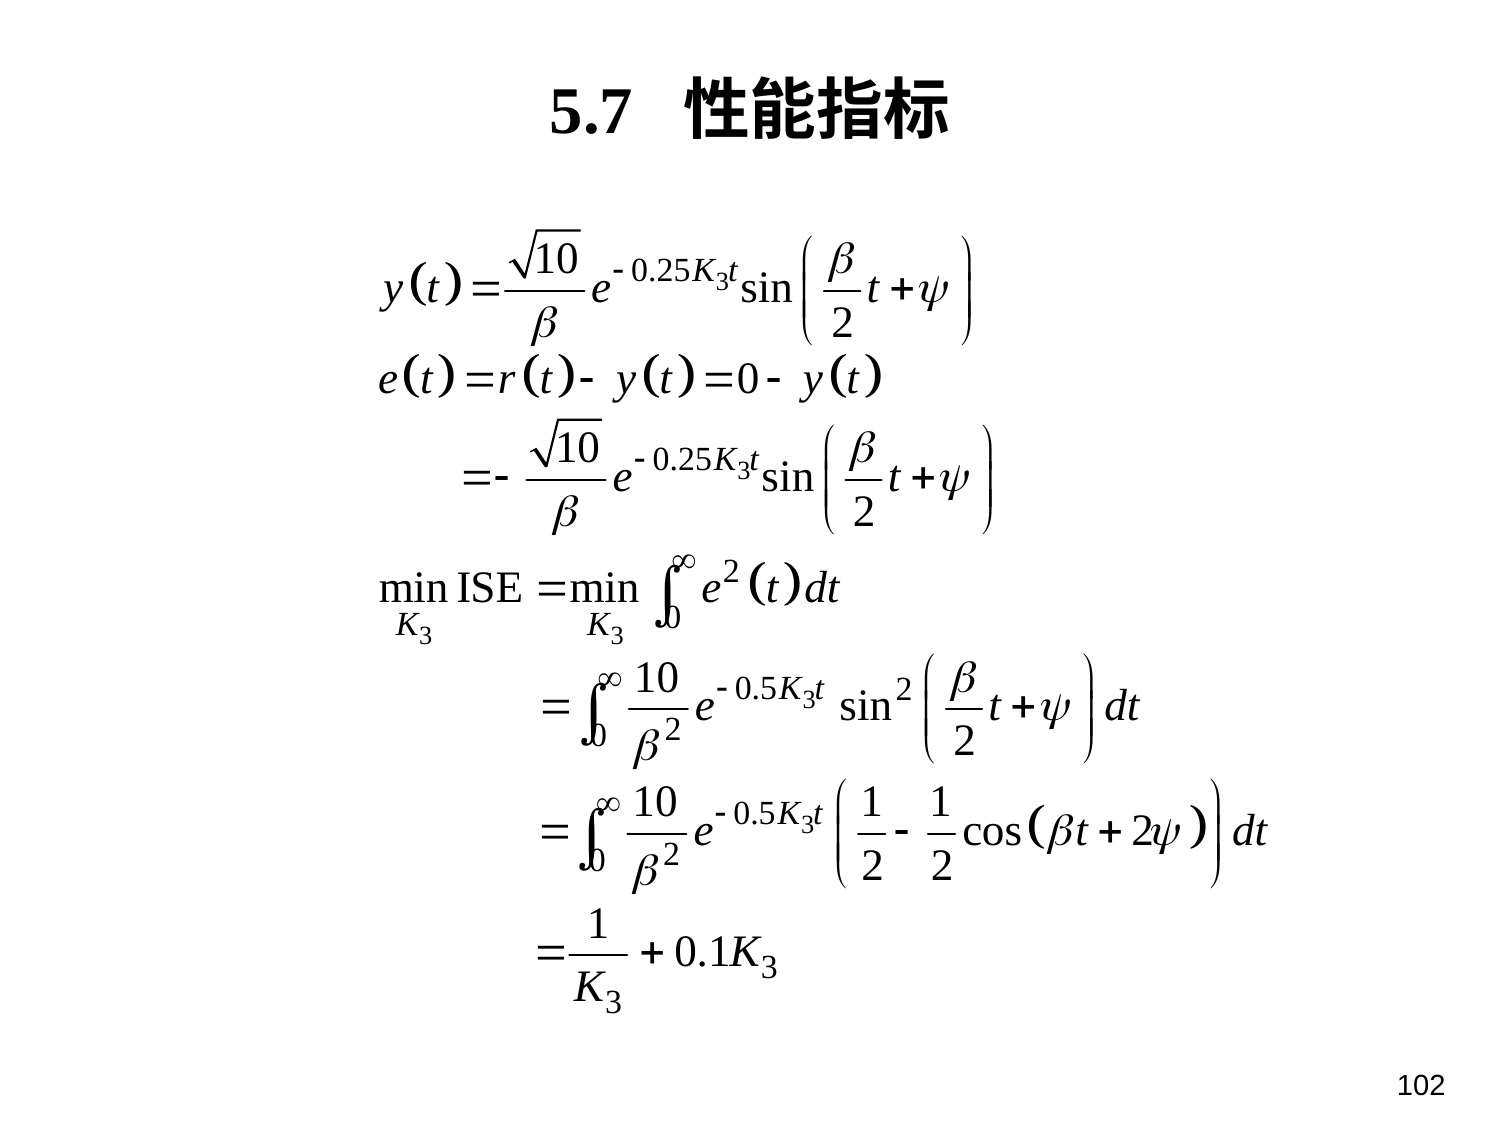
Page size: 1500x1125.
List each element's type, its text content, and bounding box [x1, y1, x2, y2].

text_box 5.7 性能指标 [74, 59, 1425, 155]
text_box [371, 219, 1276, 1022]
text_box 102 [1376, 1058, 1461, 1105]
